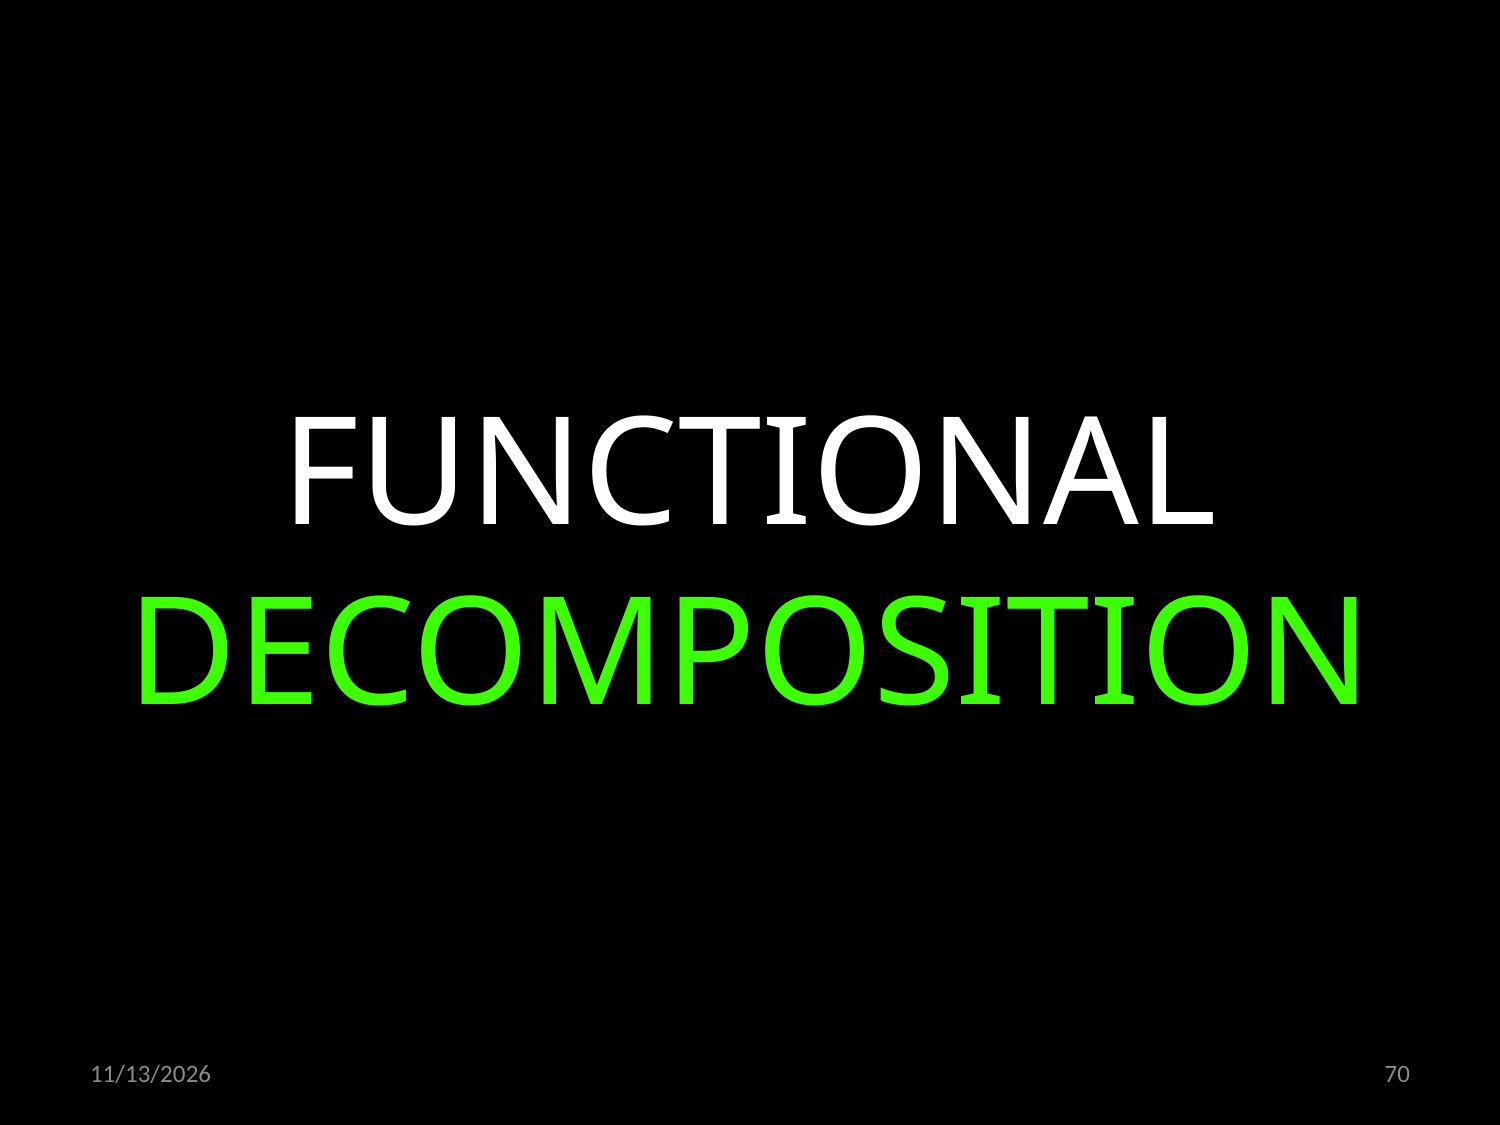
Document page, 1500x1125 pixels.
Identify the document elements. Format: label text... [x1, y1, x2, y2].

text_box FUNCTIONAL DECOMPOSITION [0, 366, 1500, 468]
slide_number 70 [1074, 1042, 1425, 1103]
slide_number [75, 1042, 425, 1103]
